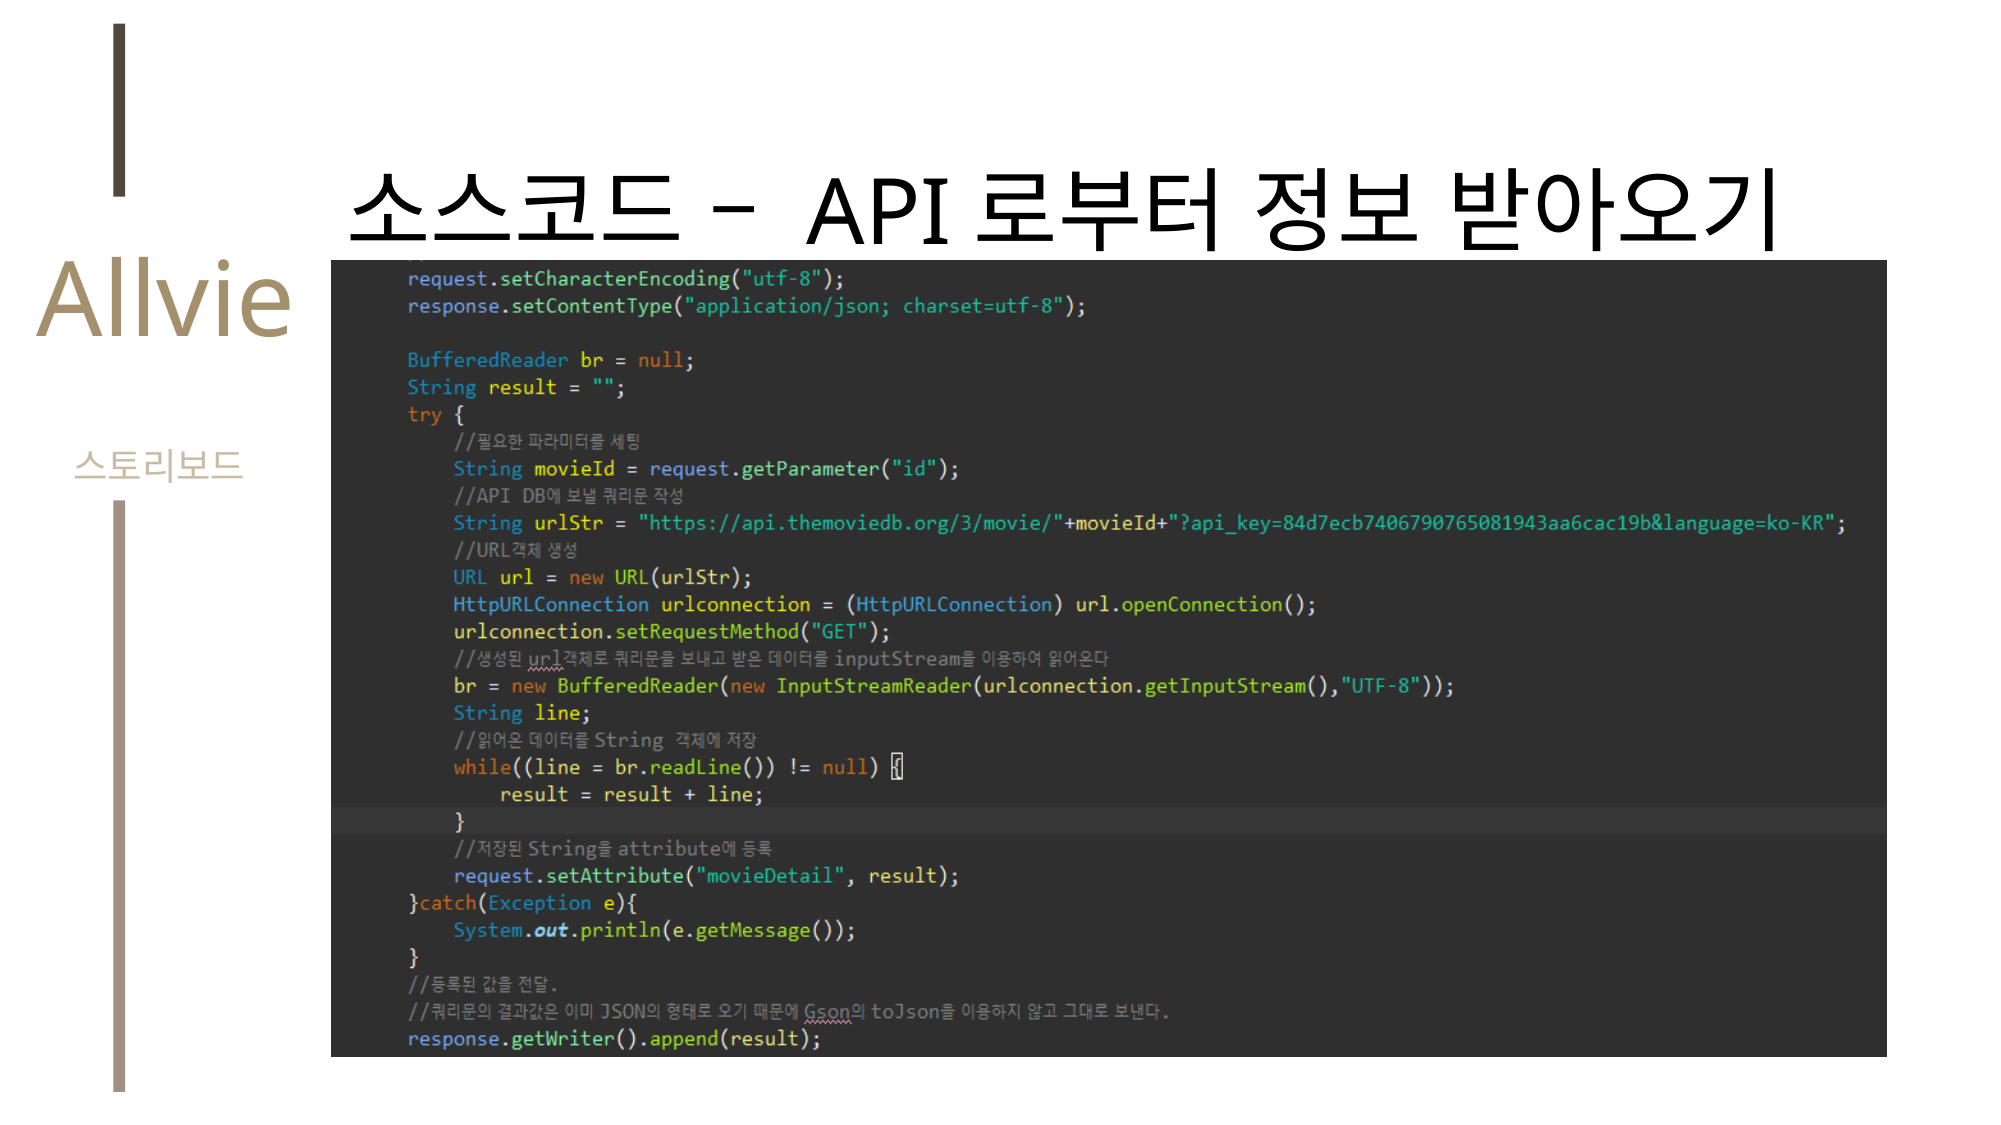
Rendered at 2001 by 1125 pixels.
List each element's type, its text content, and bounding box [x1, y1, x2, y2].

text_box 스토리보드 [58, 491, 261, 496]
text_box [112, 499, 126, 1093]
picture [330, 260, 1887, 1057]
text_box Allvie [21, 225, 331, 491]
text_box [112, 23, 126, 198]
text_box 소스코드 – API로부터 정보 받아오기 [331, 105, 1912, 324]
